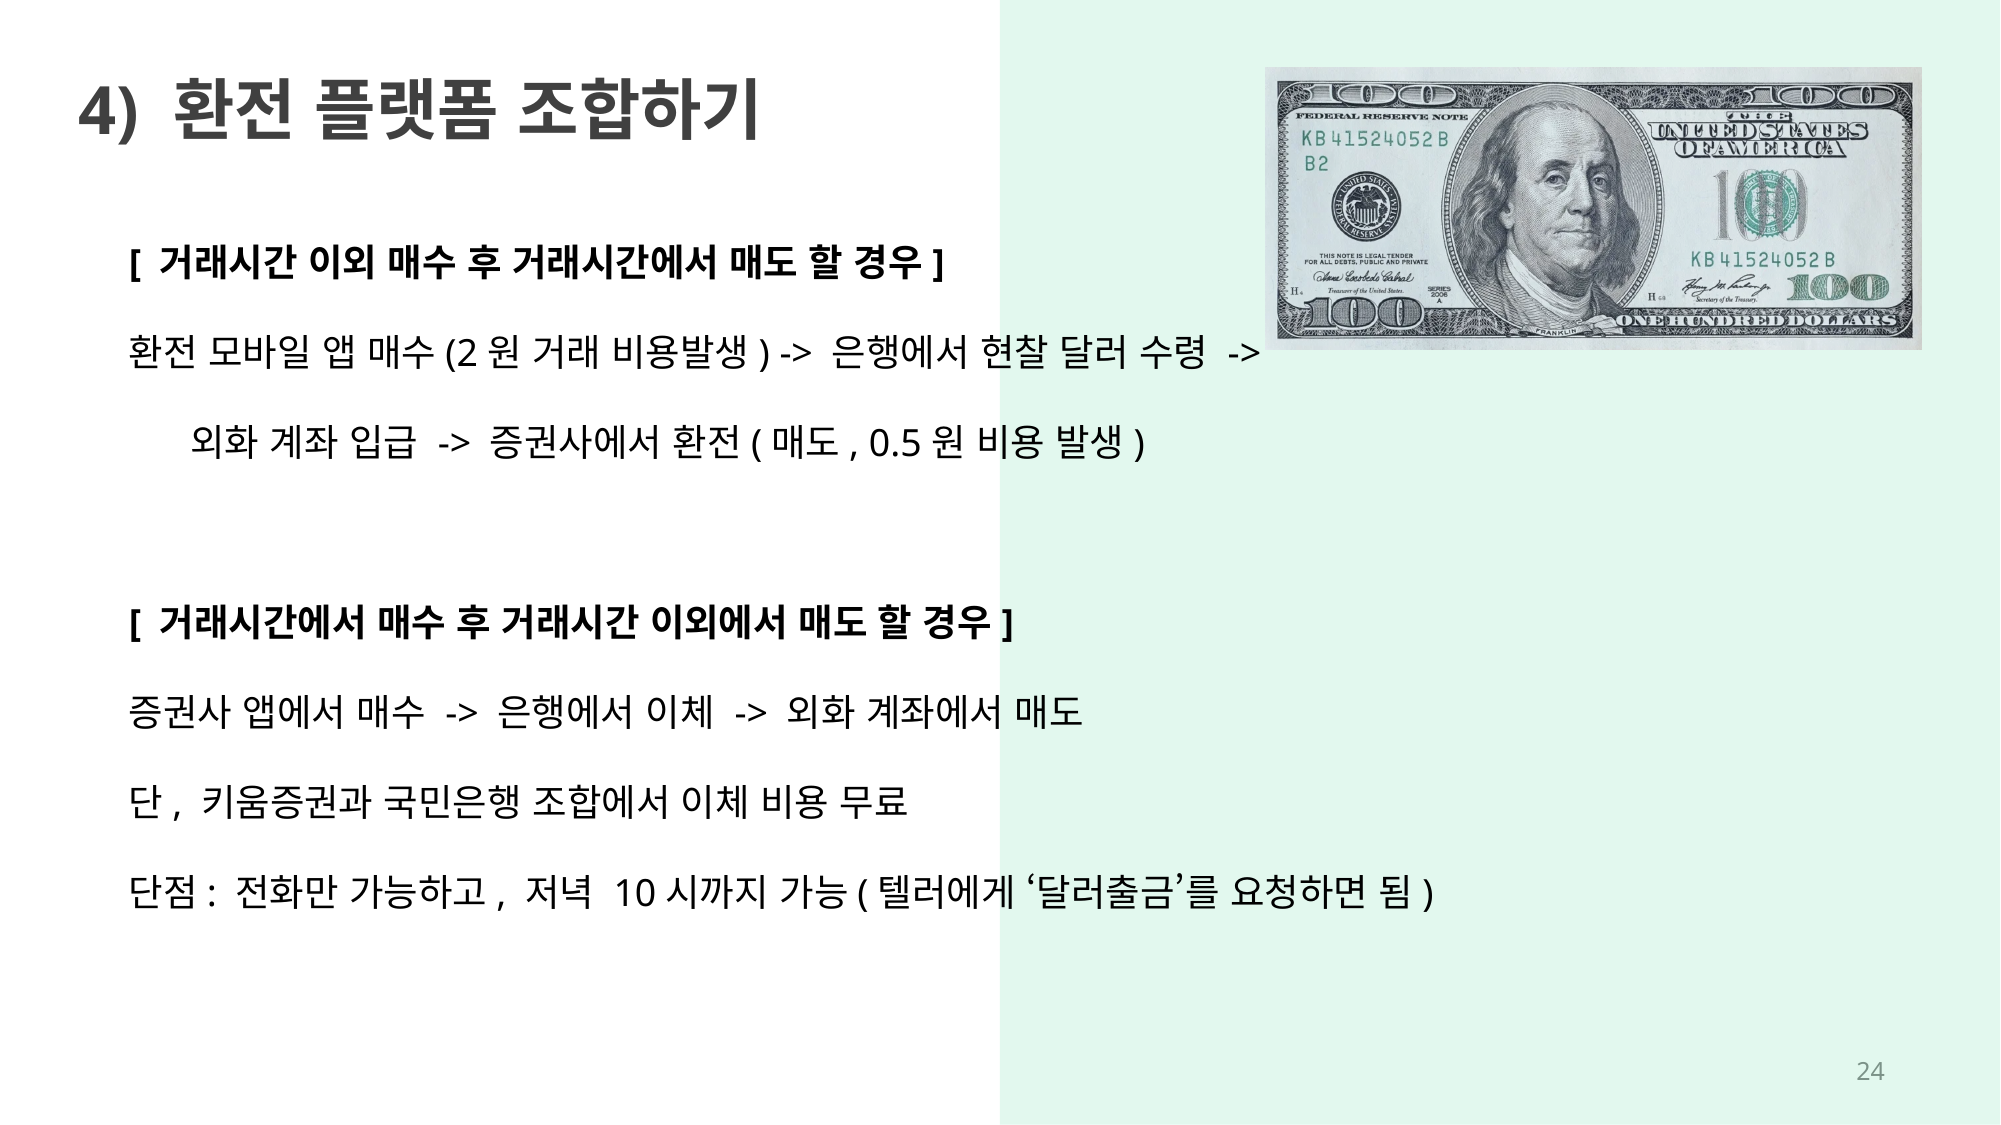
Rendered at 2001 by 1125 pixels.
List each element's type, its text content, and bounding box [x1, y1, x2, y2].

text_box 4) 환전 플랫폼 조합하기 [78, 68, 1260, 149]
slide_number 23 [1433, 1042, 1900, 1103]
text_box [ 거래시간에서 매수 후 거래시간 이외에서 매도 할 경우] 증권사 앱에서 매수 -> 은행에서 이체 -> 외화 계좌에서 매도 단, 키움증권과 국민은행 조합에서 이체 비용 무료 단점: 전화만 가능하고, 저녁 10시까지 가능(텔러에게 ‘달러출금’를 요청하면 됨) [114, 591, 1662, 922]
text_box [ 거래시간 이외 매수 후 거래시간에서 매도 할 경우] 환전 모바일 앱 매수(2원 거래 비용발생) -> 은행에서 현찰 달러 수령 -> 외화 계좌 입급 -> 증권사에서 환전(매도, 0.5원 비용 발생) [114, 231, 1434, 472]
picture [1265, 67, 1922, 350]
